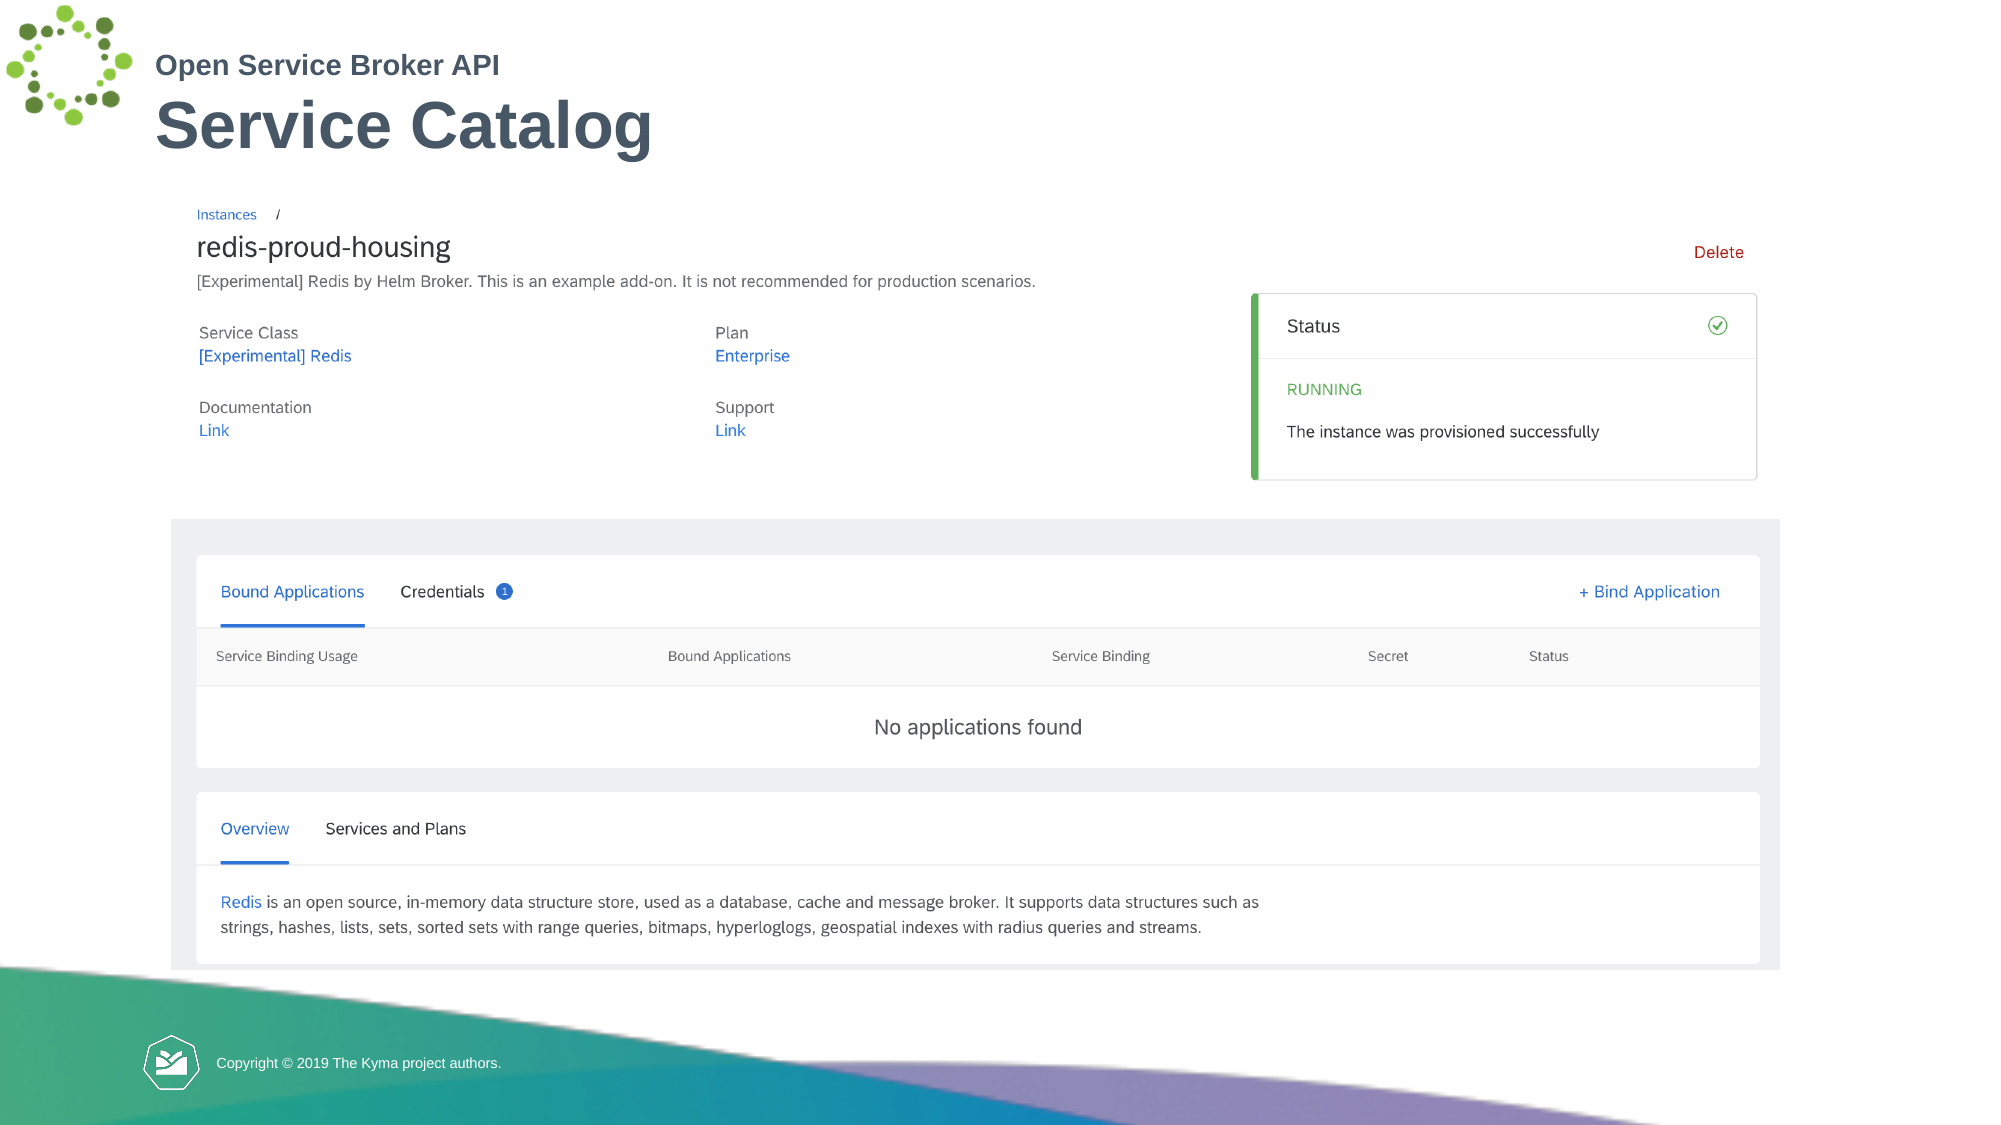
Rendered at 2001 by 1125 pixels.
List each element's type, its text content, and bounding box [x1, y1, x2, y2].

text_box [0, 0, 548, 131]
title Service Catalog [140, 74, 1866, 292]
picture [0, 182, 2001, 1125]
